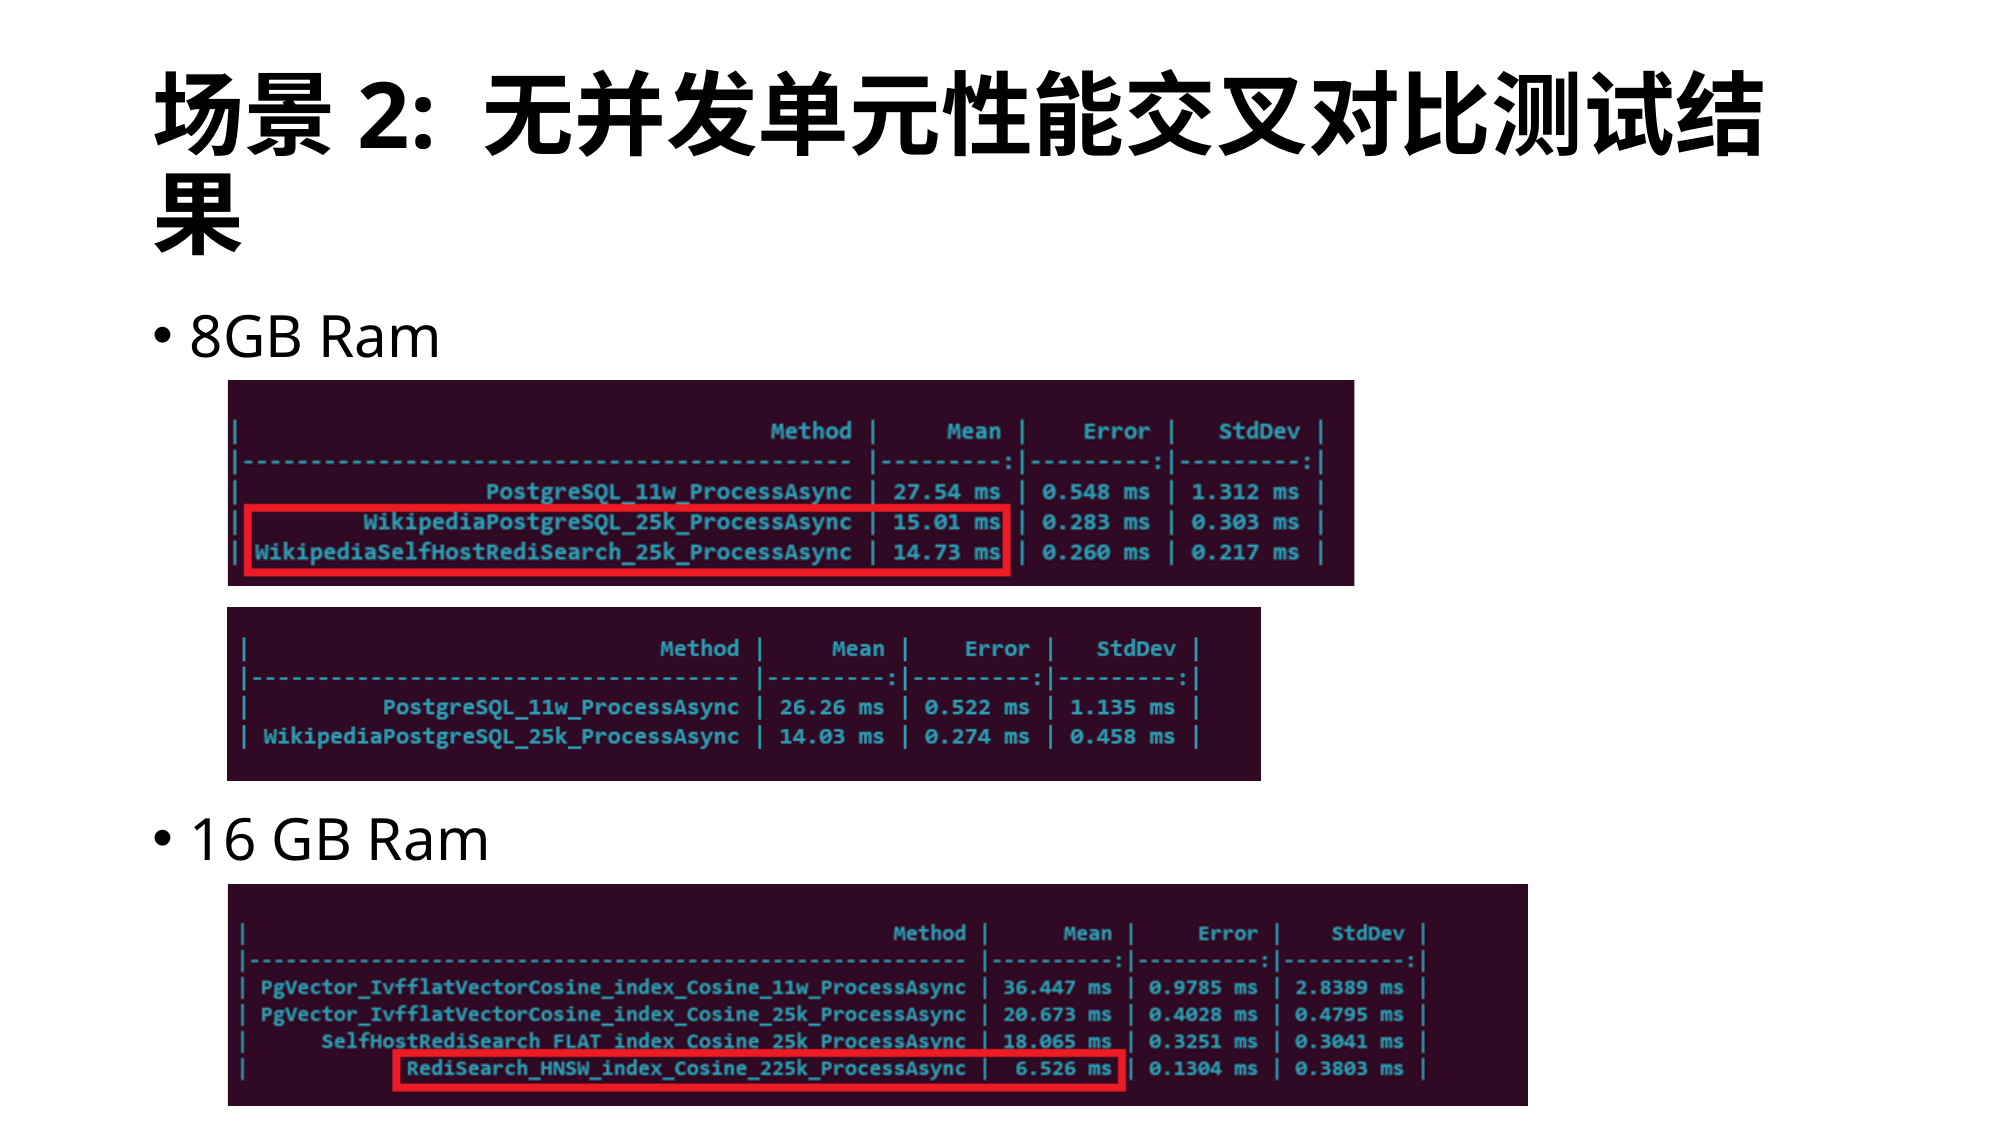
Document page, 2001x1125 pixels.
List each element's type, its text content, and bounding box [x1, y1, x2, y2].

title 场景2: 无并发单元性能交叉对比测试结果 [137, 59, 1863, 278]
list 8GB Ram 16 GB Ram [137, 299, 1863, 1014]
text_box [227, 884, 1528, 1106]
picture [227, 607, 1261, 781]
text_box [227, 380, 1355, 586]
